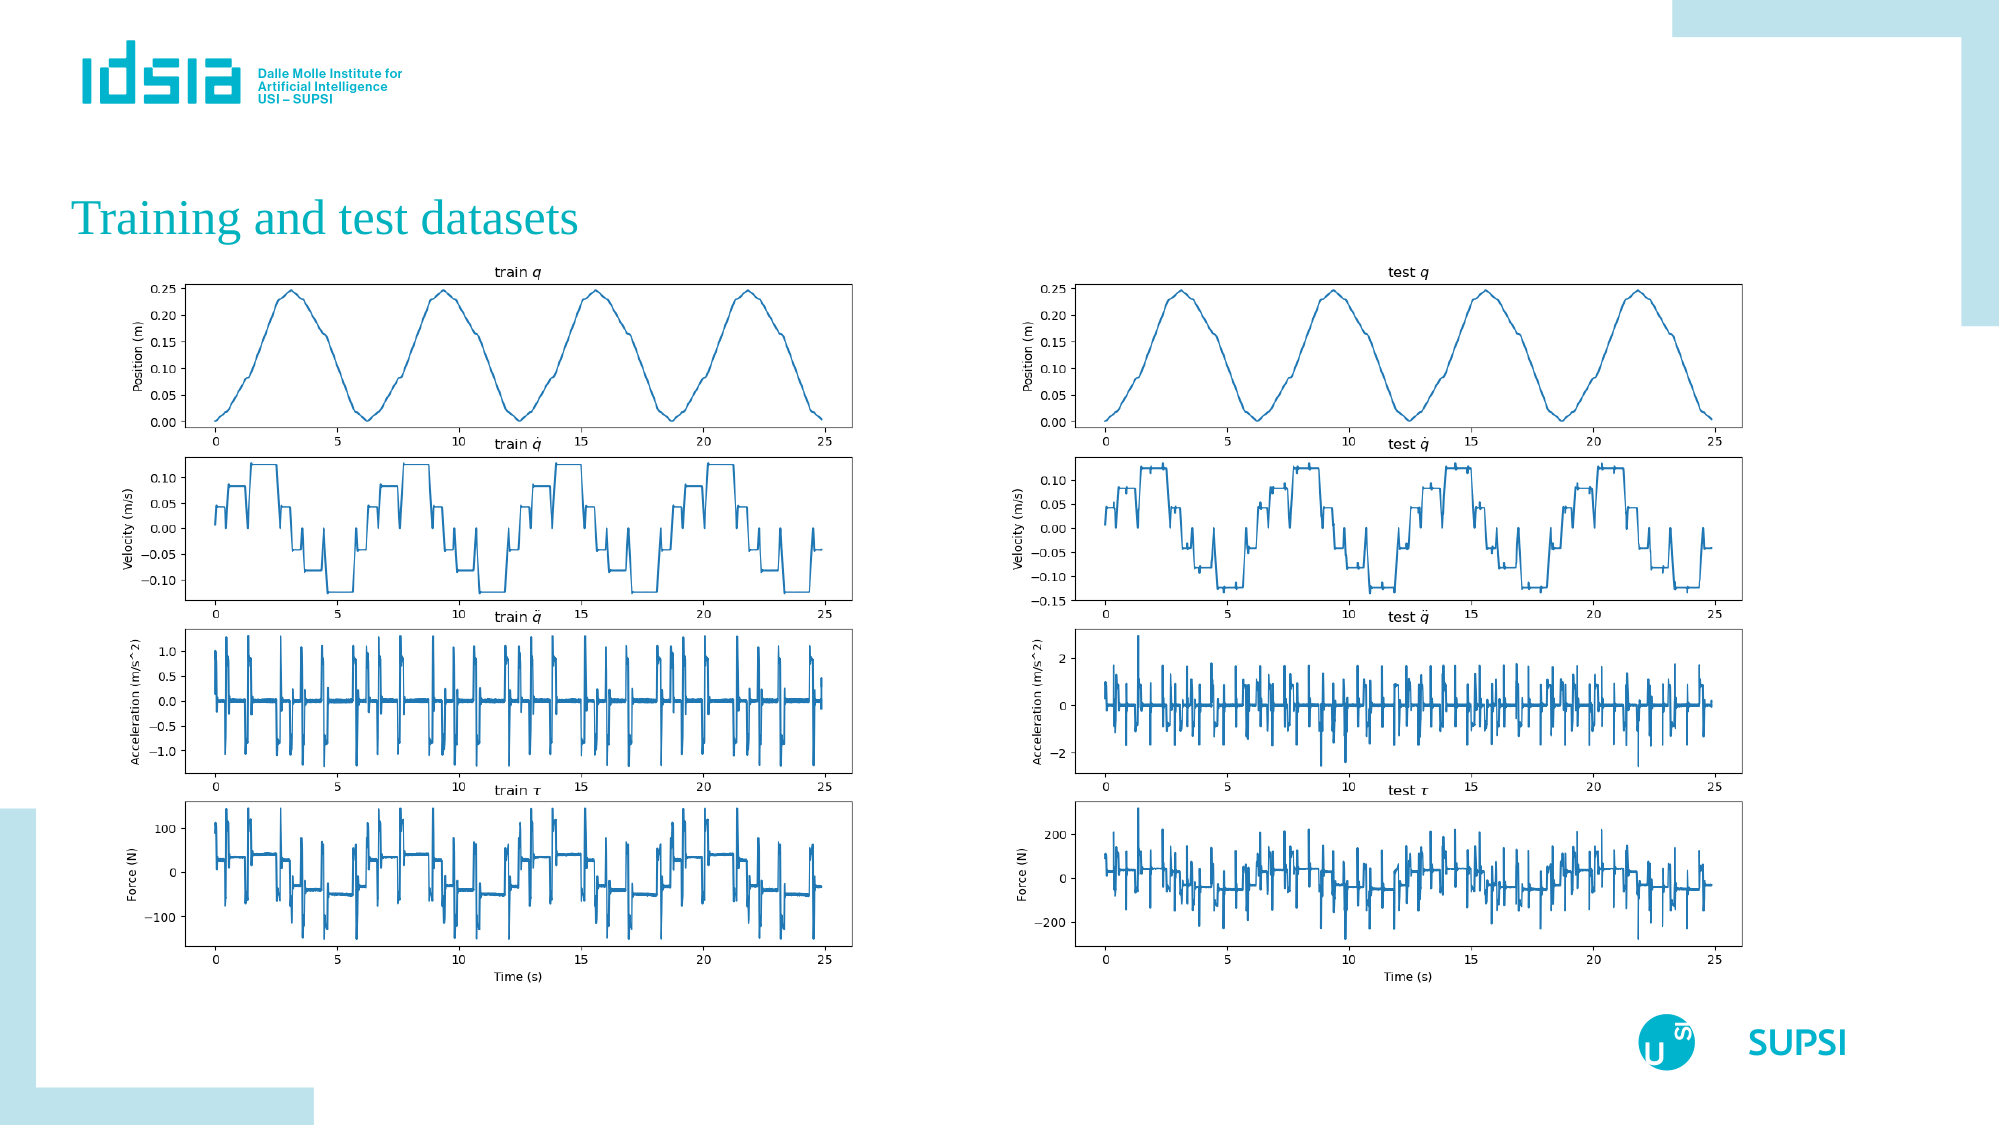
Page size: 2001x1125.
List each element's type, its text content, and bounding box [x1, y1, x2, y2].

title Training and test datasets [70, 184, 1930, 303]
picture [0, 0, 1999, 1125]
